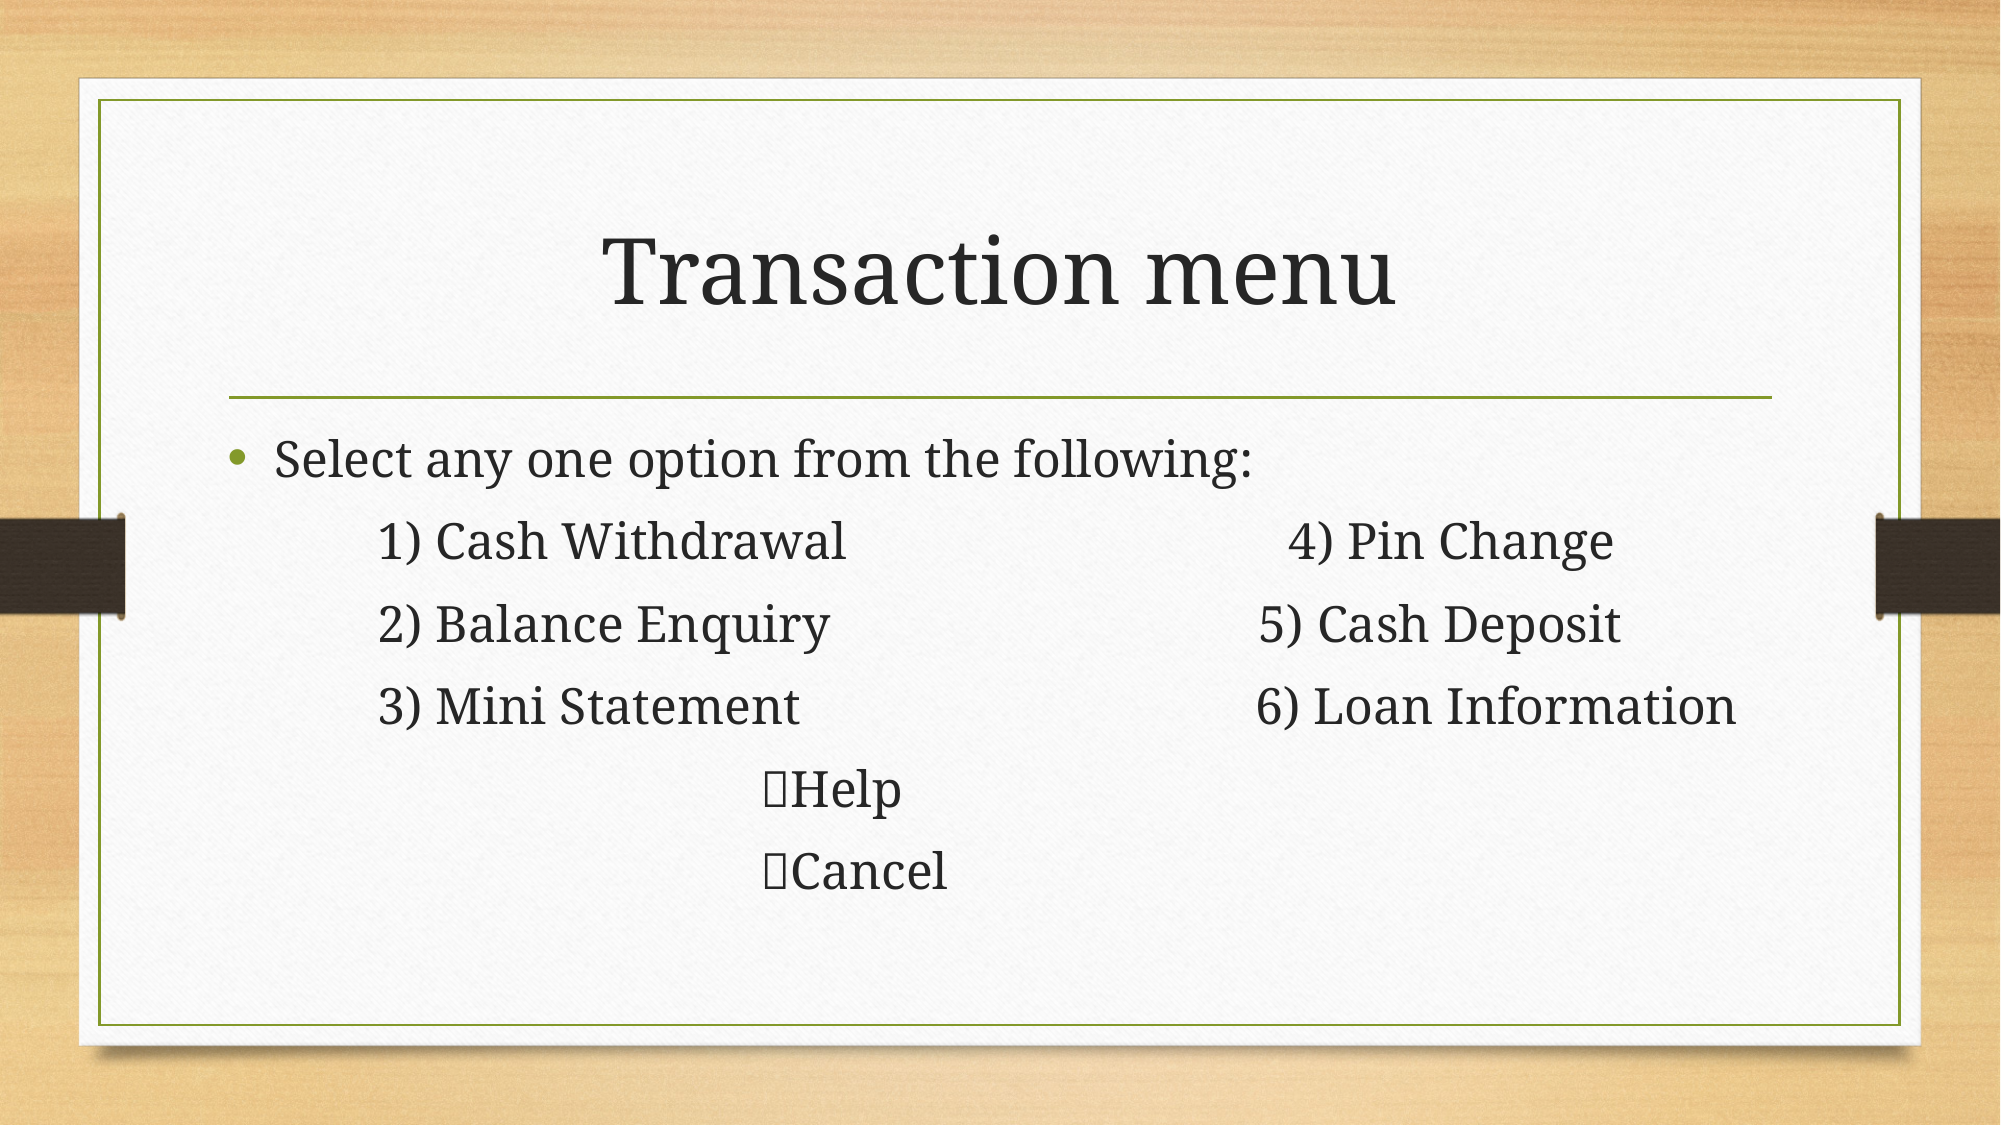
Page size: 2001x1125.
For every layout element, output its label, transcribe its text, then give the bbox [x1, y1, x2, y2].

picture [0, 0, 2001, 1125]
title Transaction menu [212, 161, 1788, 375]
list Select any one option from the following: 1) Cash Withdrawal 4) Pin Change 2) Balance Enquiry 5) Cash Deposit 3) Mini Statement 6) Loan Information Help Cancel [212, 419, 1788, 964]
